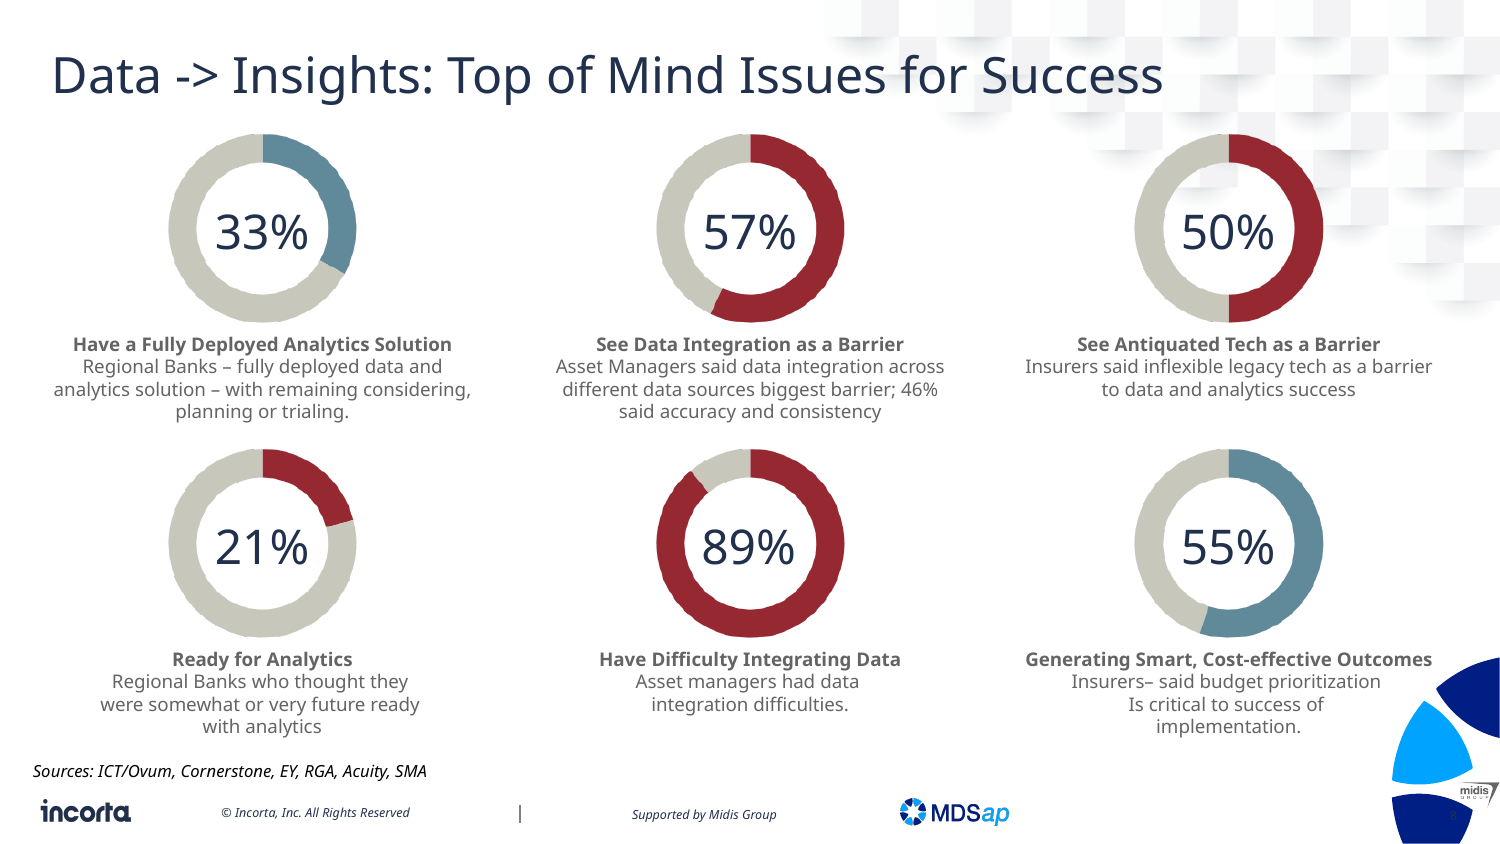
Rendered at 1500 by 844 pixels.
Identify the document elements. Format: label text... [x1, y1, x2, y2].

slide_number 8 [1121, 805, 1469, 827]
text_box Have a Fully Deployed Analytics Solution Regional Banks – fully deployed data and analytics solution – with remaining considering, planning or trialing. [53, 332, 472, 439]
picture [1059, 438, 1398, 648]
picture [581, 438, 919, 648]
text_box Ready for Analytics Regional Banks who thought they were somewhat or very future ready with analytics [56, 647, 468, 742]
picture [1457, 752, 1500, 808]
picture [93, 123, 432, 333]
picture [40, 799, 131, 822]
text_box See Antiquated Tech as a Barrier Insurers said inflexible legacy tech as a barrier to data and analytics success [1023, 332, 1435, 439]
picture [93, 438, 432, 648]
text_box Generating Smart, Cost-effective Outcomes Insurers– said budget prioritization Is critical to success of implementation. [1014, 647, 1443, 742]
title Data -> Insights: Top of Mind Issues for Success [40, 44, 1457, 124]
picture [900, 798, 1009, 826]
picture [581, 0, 1500, 379]
text_box Have Difficulty Integrating Data Asset managers had data integration difficulties. [544, 647, 956, 742]
text_box See Data Integration as a Barrier Asset Managers said data integration across different data sources biggest barrier; 46% said accuracy and consistency [544, 332, 956, 439]
text_box Sources: ICT/Ovum, Cornerstone, EY, RGA, Acuity, SMA [17, 753, 488, 789]
